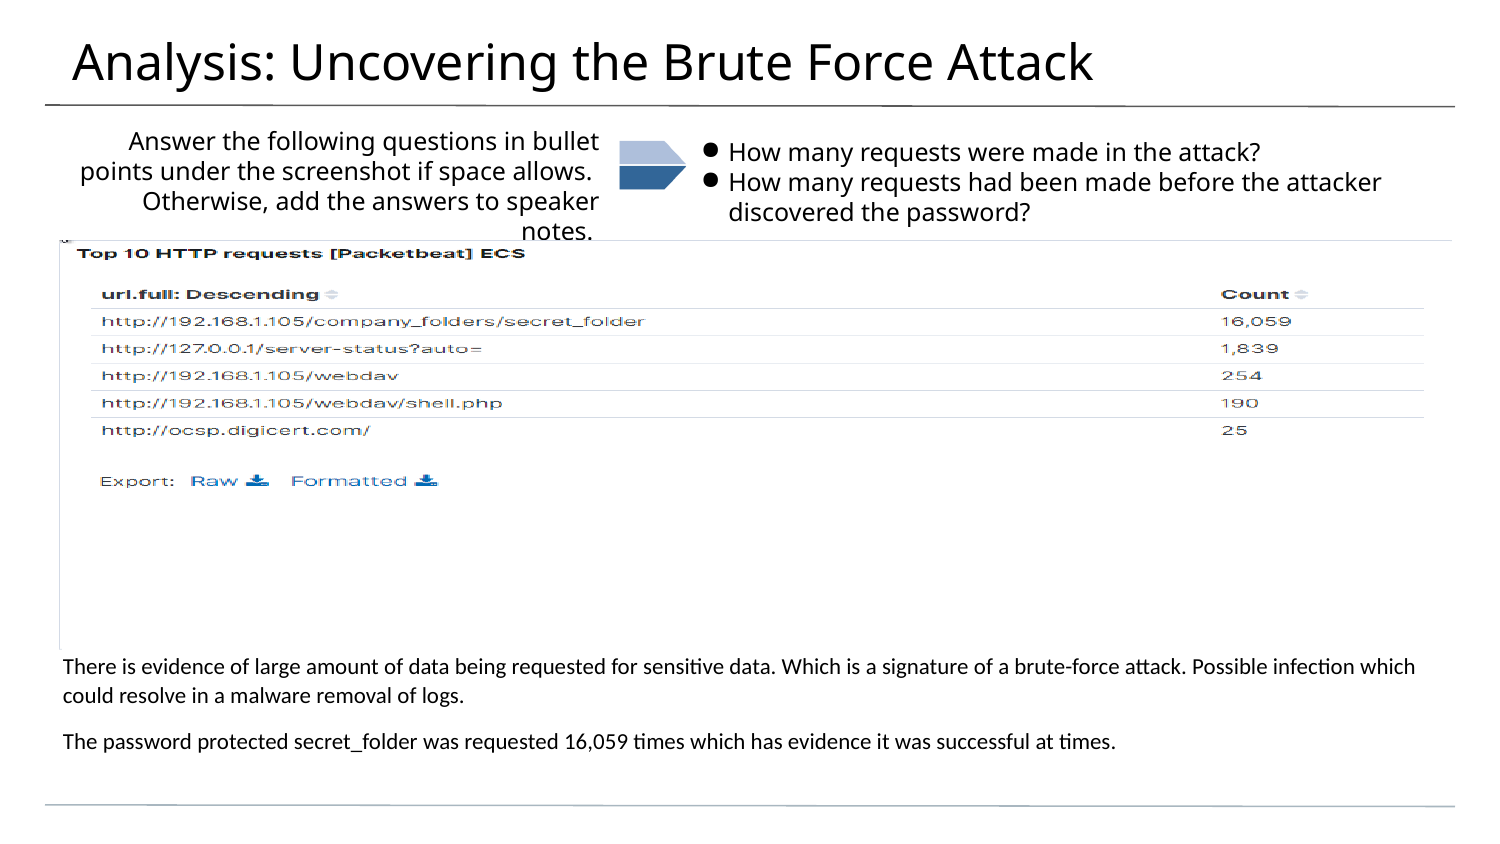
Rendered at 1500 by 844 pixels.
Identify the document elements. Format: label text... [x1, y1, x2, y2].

subtitle How many requests were made in the attack? How many requests had been made before the attacker discovered the password? [600, 121, 1500, 281]
title Analysis: Uncovering the Brute Force Attack [0, 0, 1500, 88]
picture [616, 136, 687, 192]
subtitle Answer the following questions in bullet points under the screenshot if space allows. Otherwise, add the answers to speaker notes. [0, 110, 675, 320]
text_box There is evidence of large amount of data being requested for sensitive data. Which is a signature of a brute-force attack. Possible infection which could resolve in a malware removal of logs. The password protected secret_folder was requested 16,059 times which has evidence it was successful at times. [48, 641, 1440, 762]
picture [59, 240, 1452, 650]
